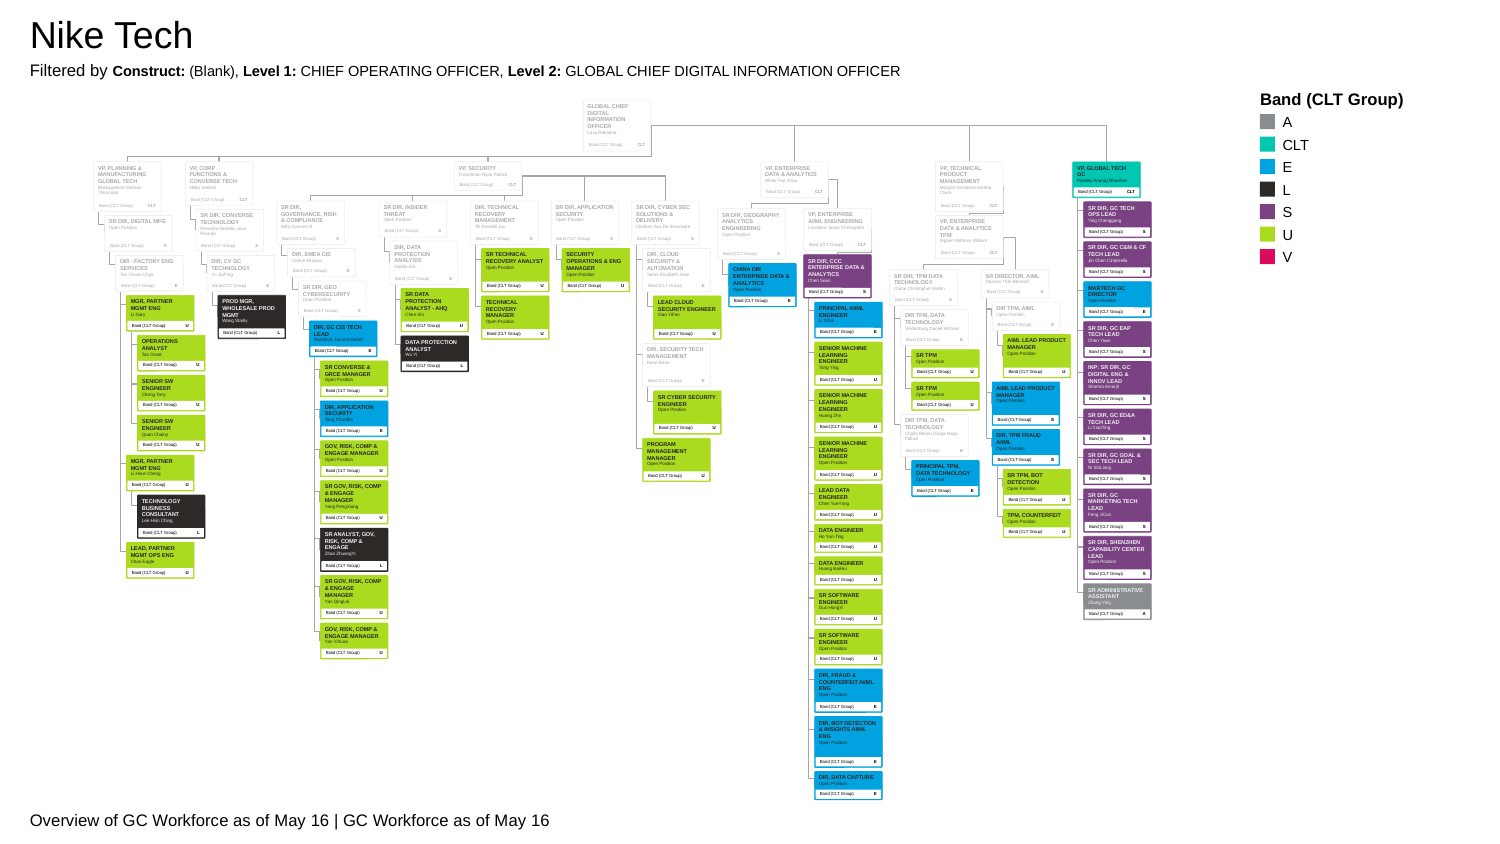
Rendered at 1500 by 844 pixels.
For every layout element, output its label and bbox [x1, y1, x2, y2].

text_box [320, 528, 388, 572]
text_box [1049, 201, 1152, 238]
text_box [567, 524, 1056, 553]
text_box [0, 0, 1455, 538]
text_box [1083, 408, 1152, 445]
text_box [112, 295, 195, 332]
text_box [814, 771, 883, 800]
text_box [1083, 536, 1152, 580]
text_box [126, 542, 195, 579]
text_box [14, 809, 1485, 830]
text_box [90, 215, 173, 252]
text_box [1083, 488, 1152, 533]
text_box [814, 556, 883, 586]
text_box [579, 295, 722, 340]
text_box [1072, 161, 1141, 198]
text_box [103, 335, 206, 372]
text_box [481, 295, 550, 340]
text_box [202, 295, 286, 339]
text_box [320, 575, 388, 619]
text_box [531, 343, 748, 387]
text_box [992, 429, 1060, 466]
text_box [193, 248, 356, 292]
text_box [101, 255, 184, 292]
text_box [126, 455, 195, 491]
text_box [1083, 583, 1152, 620]
text_box [1083, 448, 1152, 485]
text_box [276, 201, 345, 245]
text_box [1259, 89, 1485, 265]
text_box [935, 161, 1004, 212]
text_box [180, 209, 264, 252]
text_box [814, 629, 883, 666]
text_box [814, 716, 883, 768]
text_box [121, 440, 460, 539]
text_box [32, 375, 215, 412]
text_box [185, 161, 253, 206]
text_box [320, 623, 388, 659]
text_box [93, 161, 162, 212]
text_box [583, 100, 651, 151]
text_box [814, 589, 883, 626]
text_box [814, 669, 883, 713]
